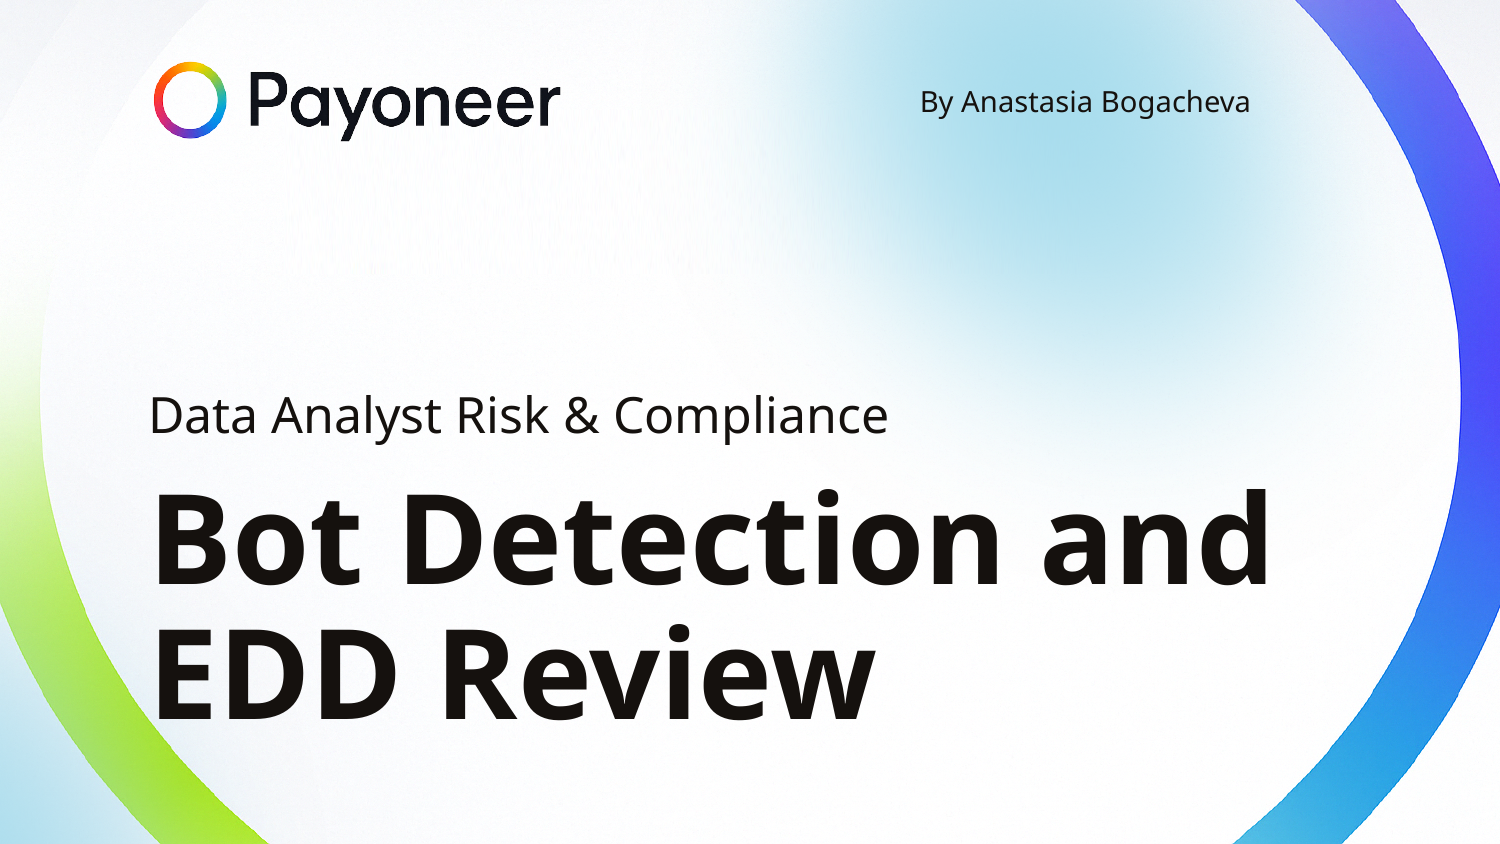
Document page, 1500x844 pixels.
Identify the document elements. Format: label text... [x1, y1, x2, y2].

subtitle By Anastasia Bogacheva [904, 67, 1486, 135]
title Bot Detection and EDD Review [133, 461, 1477, 794]
text_box Data Analyst Risk & Compliance [133, 375, 1286, 469]
picture [0, 0, 1500, 844]
